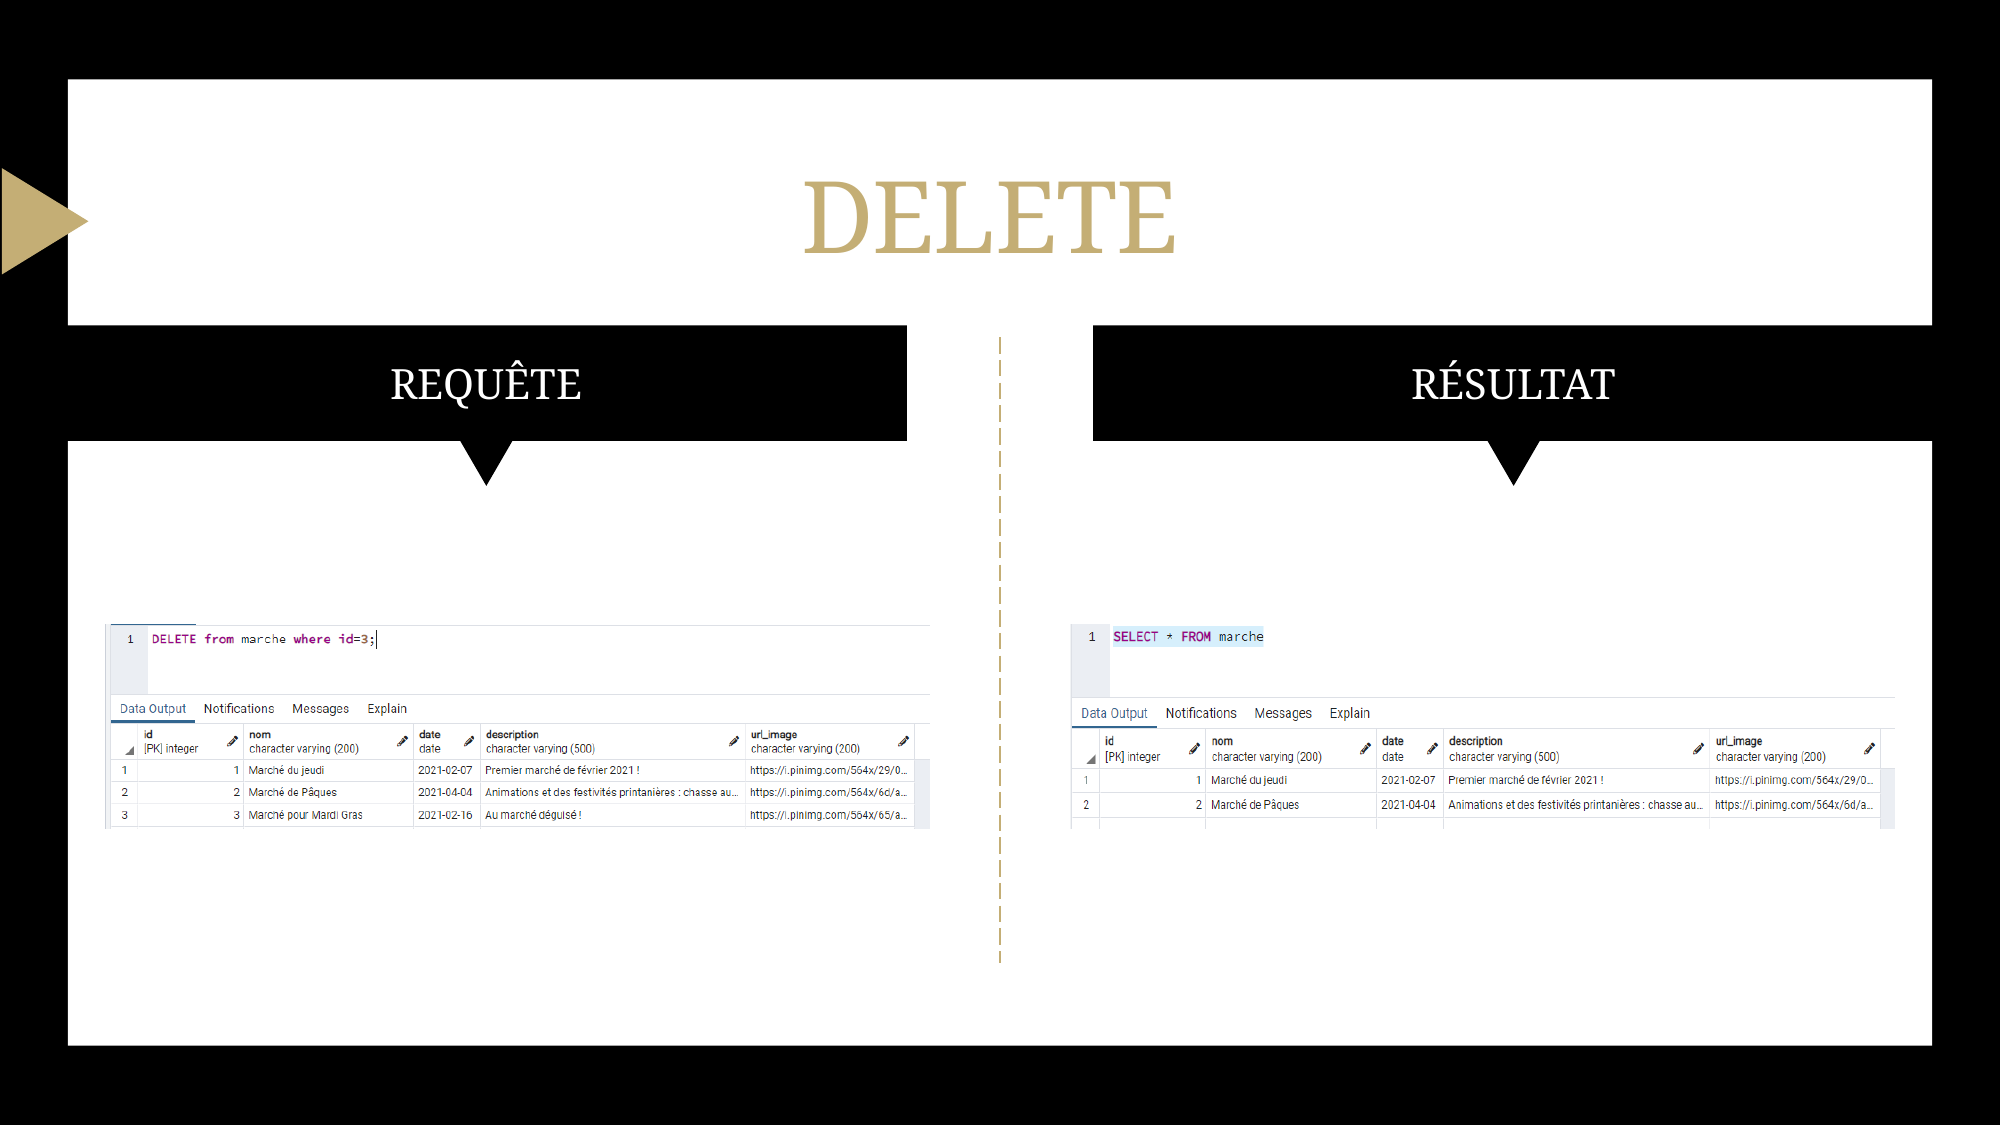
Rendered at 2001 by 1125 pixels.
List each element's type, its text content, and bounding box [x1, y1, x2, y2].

list Requête [105, 325, 867, 441]
picture [105, 624, 931, 829]
title DELETE [152, 146, 1828, 296]
list résultat [1133, 325, 1895, 441]
picture [1069, 624, 1895, 829]
